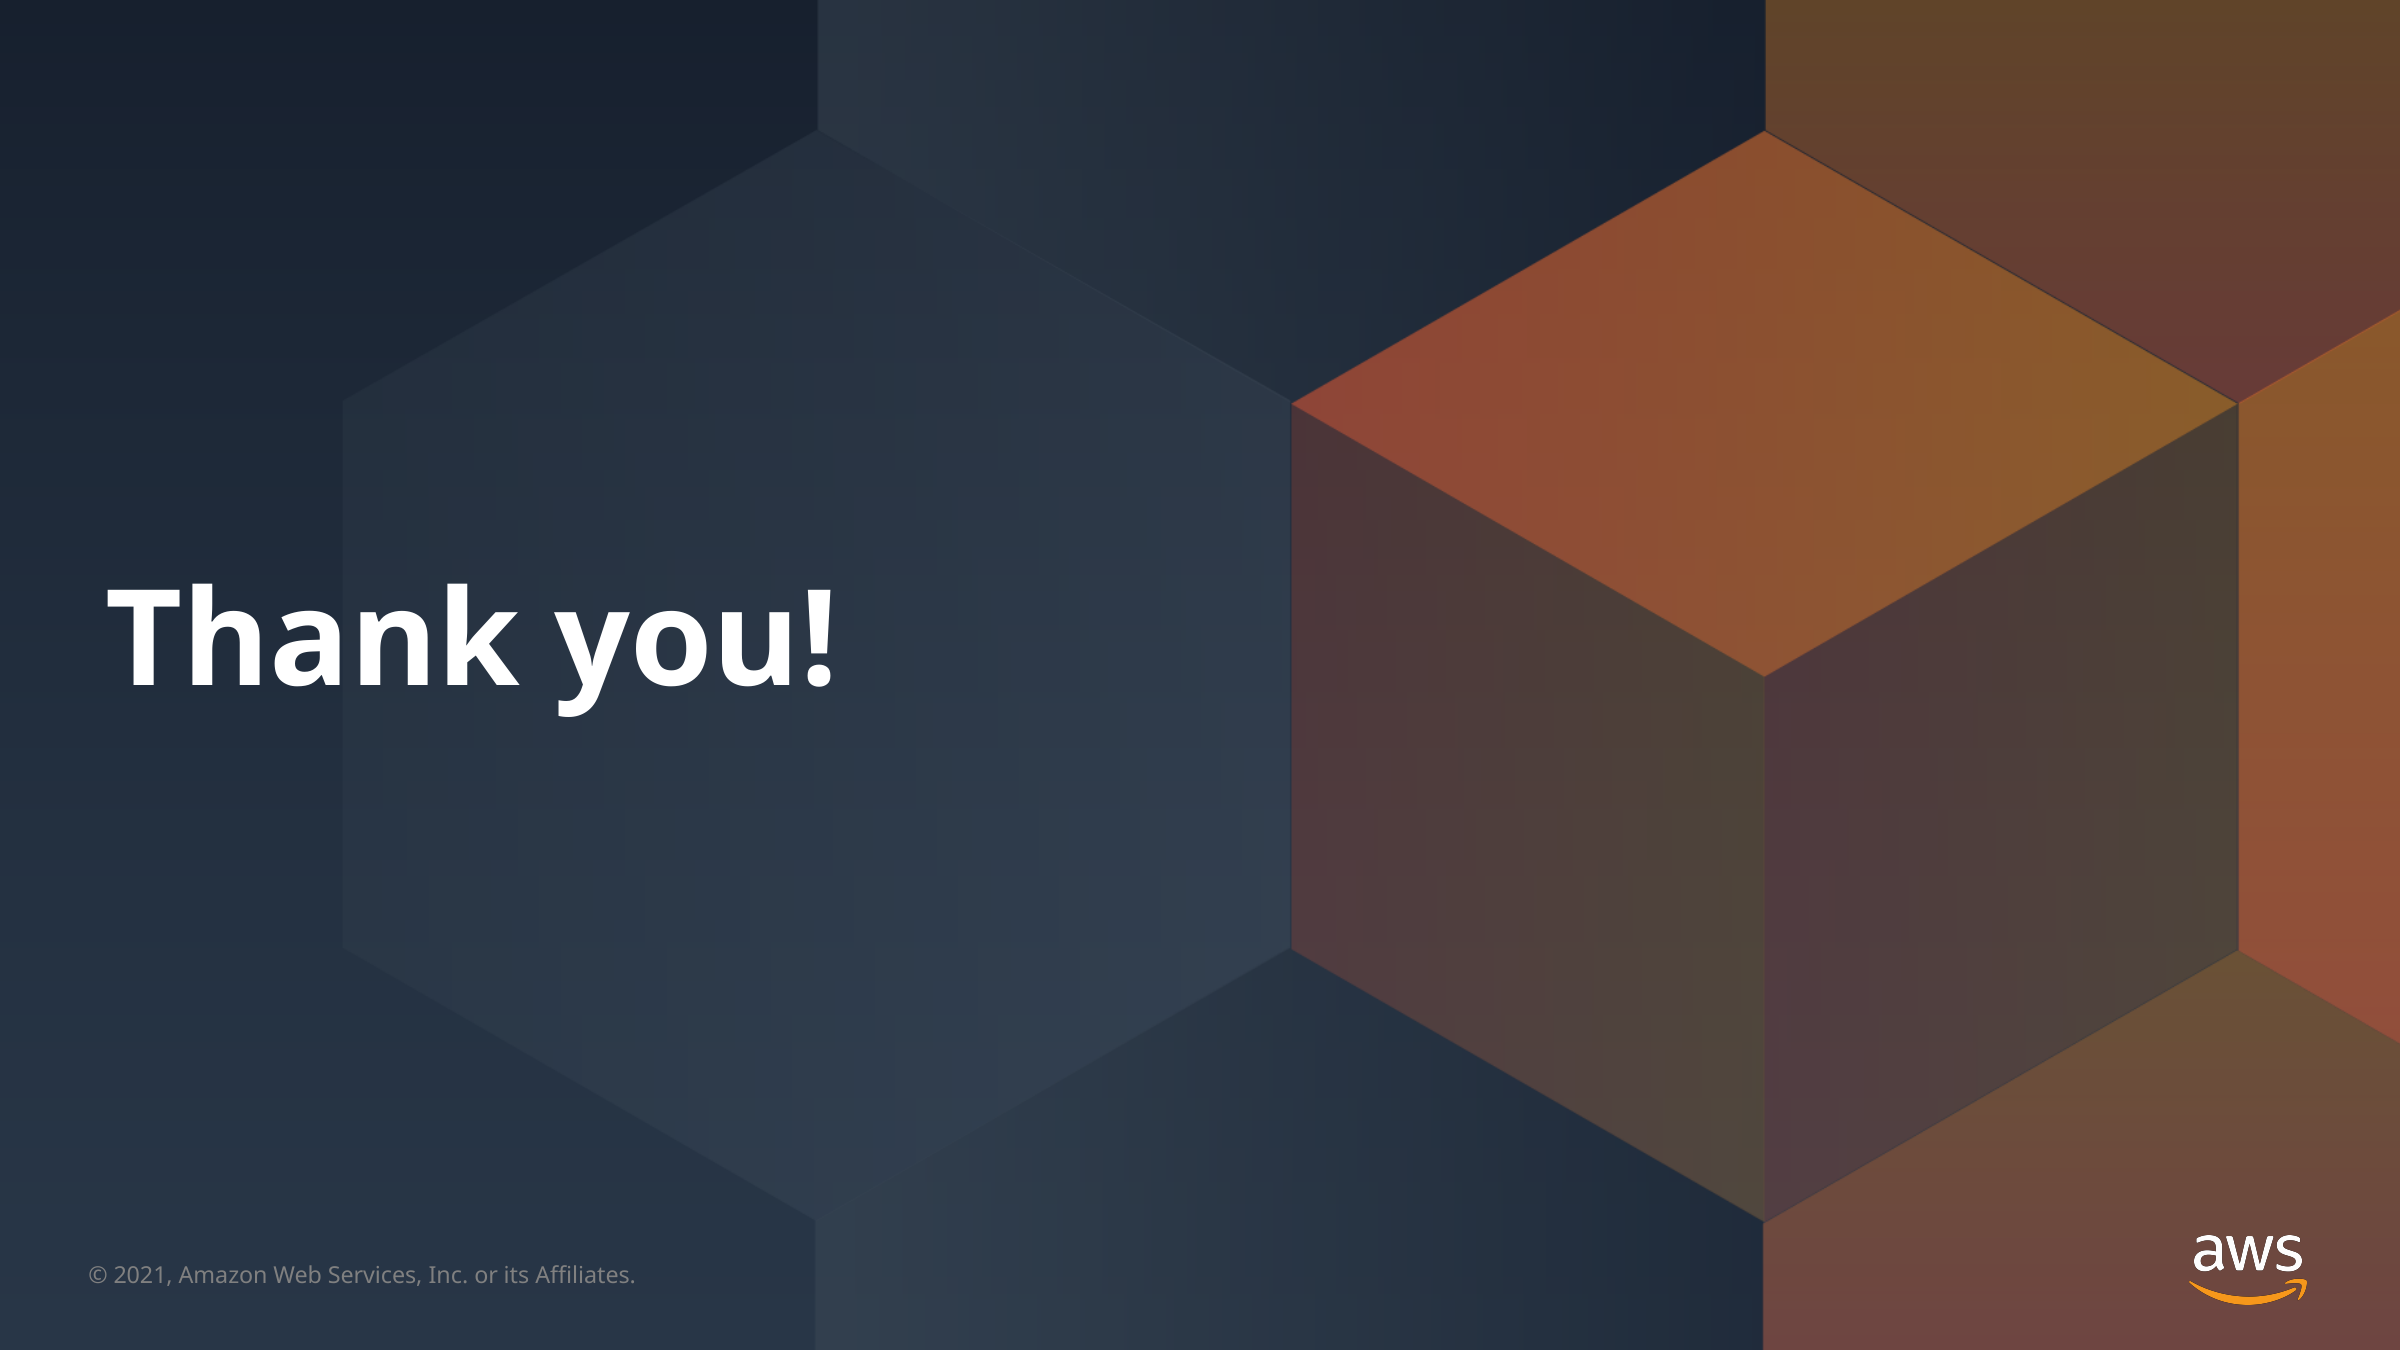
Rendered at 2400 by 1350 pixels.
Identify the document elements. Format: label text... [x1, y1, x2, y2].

picture [0, 0, 2400, 1350]
title Thank you! [90, 510, 2130, 755]
